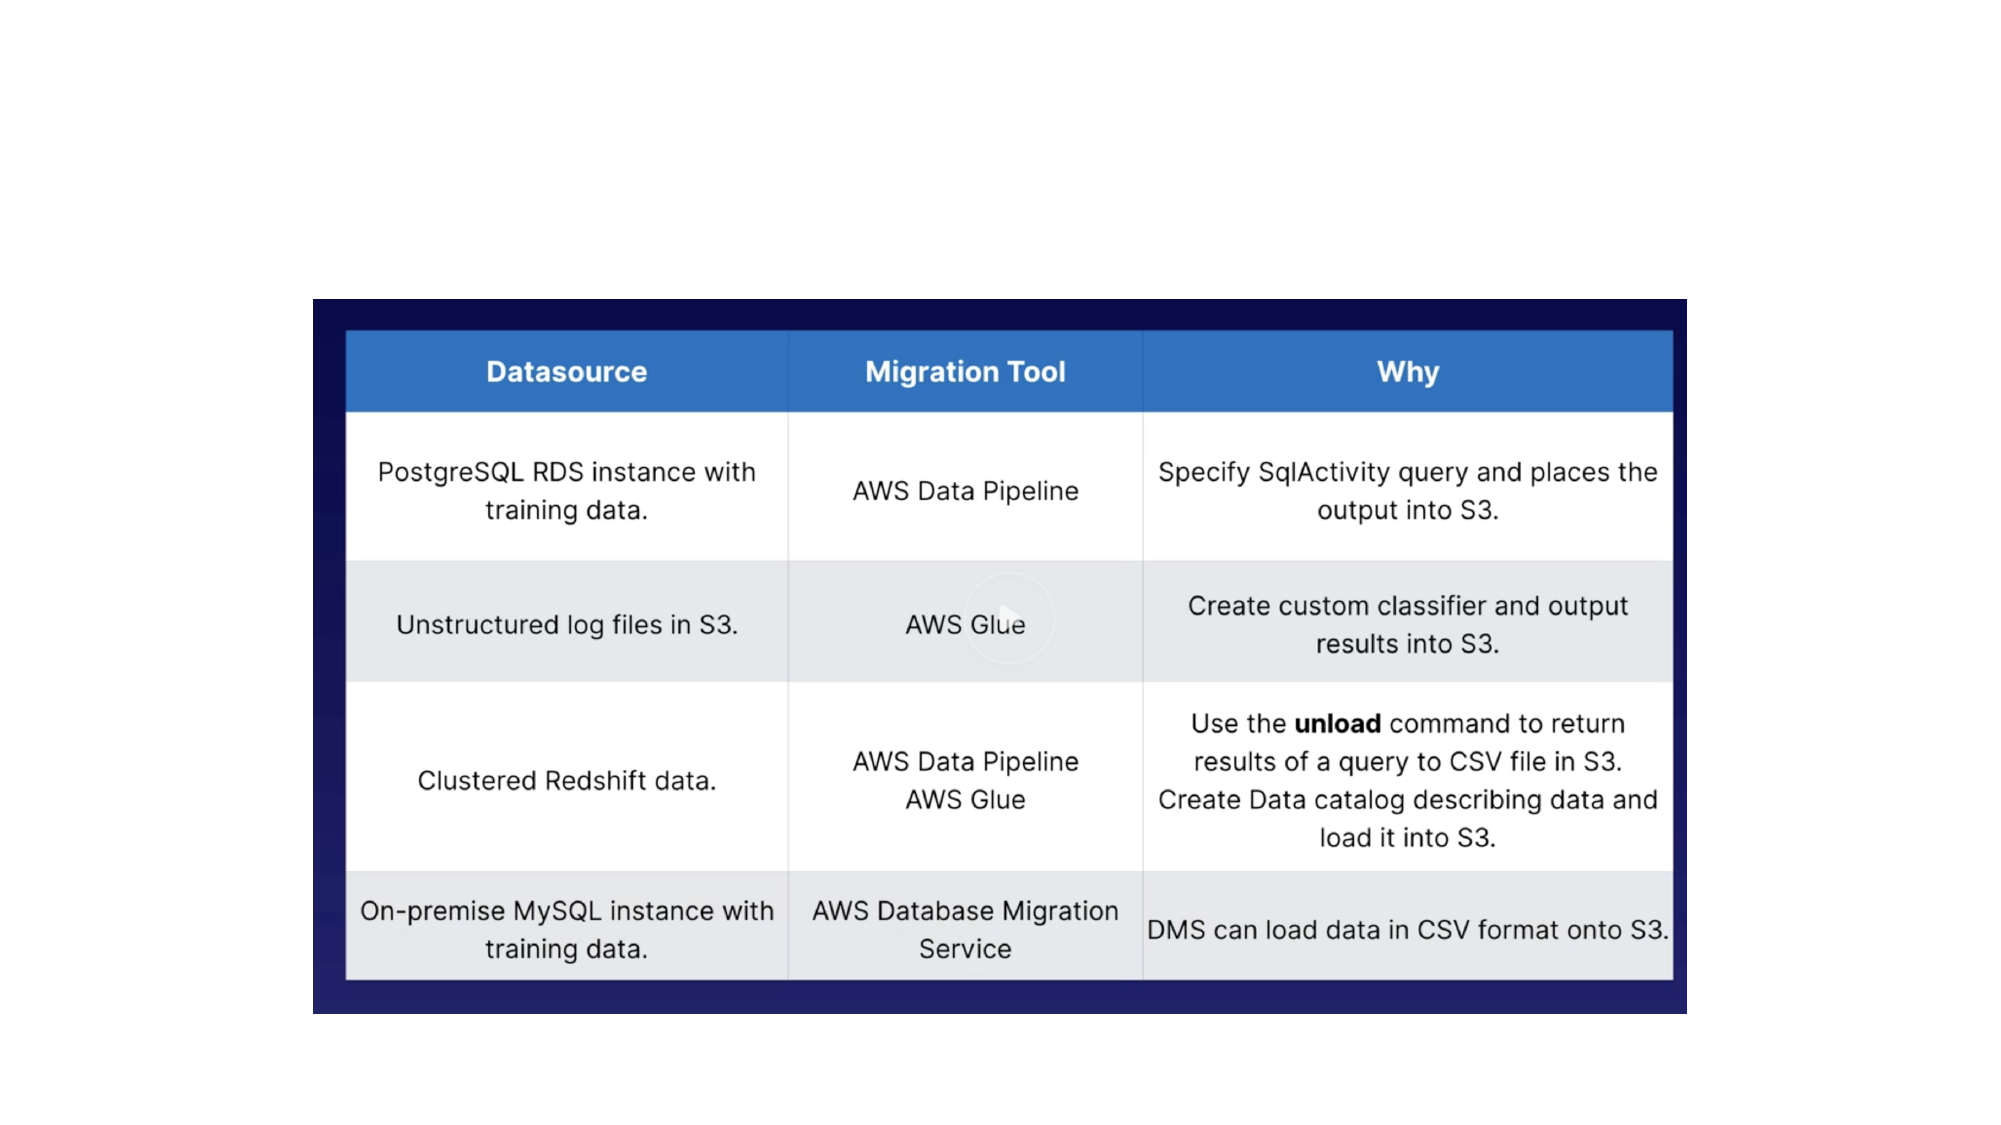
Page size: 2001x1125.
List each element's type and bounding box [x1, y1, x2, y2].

list [313, 299, 1687, 1014]
